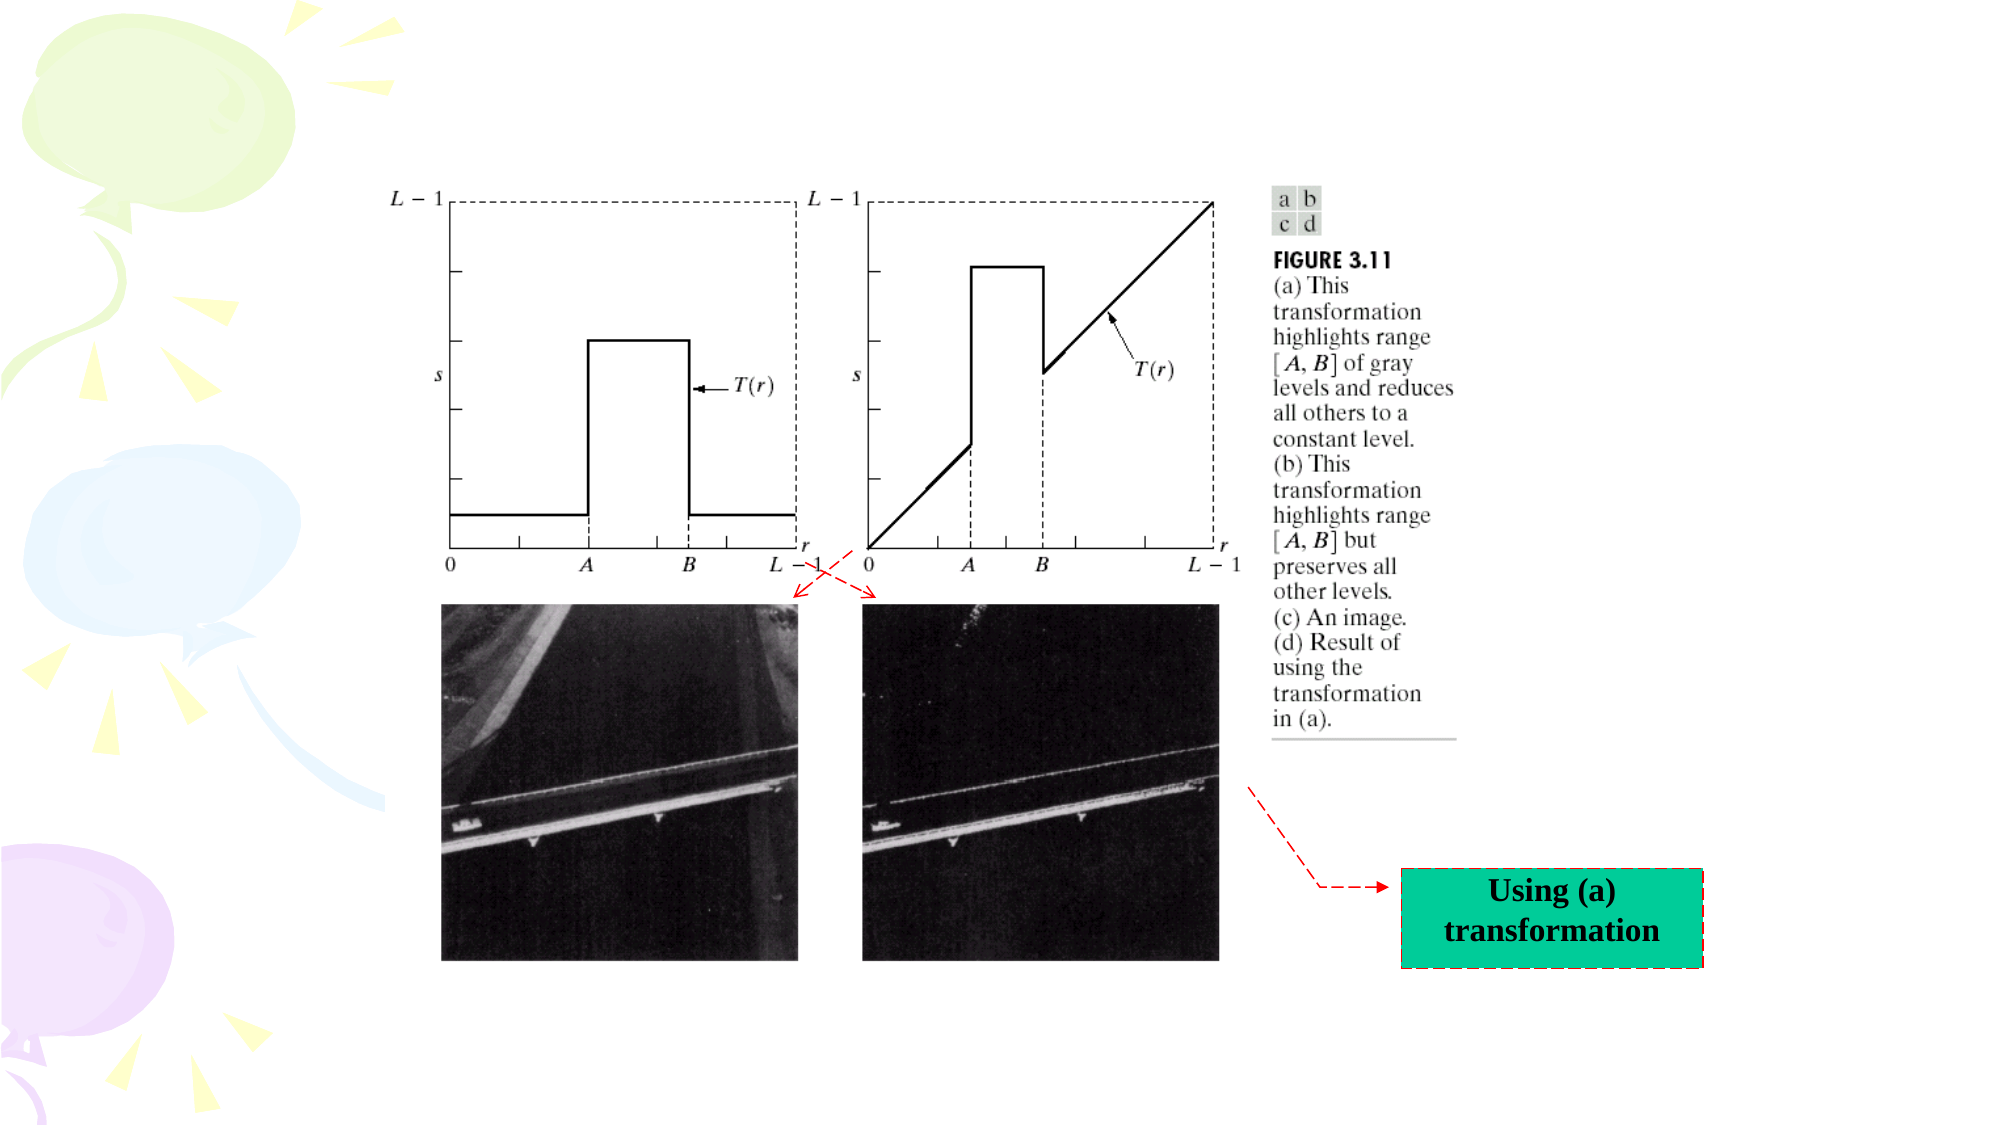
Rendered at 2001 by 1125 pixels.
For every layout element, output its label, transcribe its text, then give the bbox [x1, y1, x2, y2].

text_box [792, 550, 853, 599]
text_box Using (a) transformation [1470, 868, 1703, 969]
picture [385, 178, 1467, 969]
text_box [857, 562, 877, 599]
